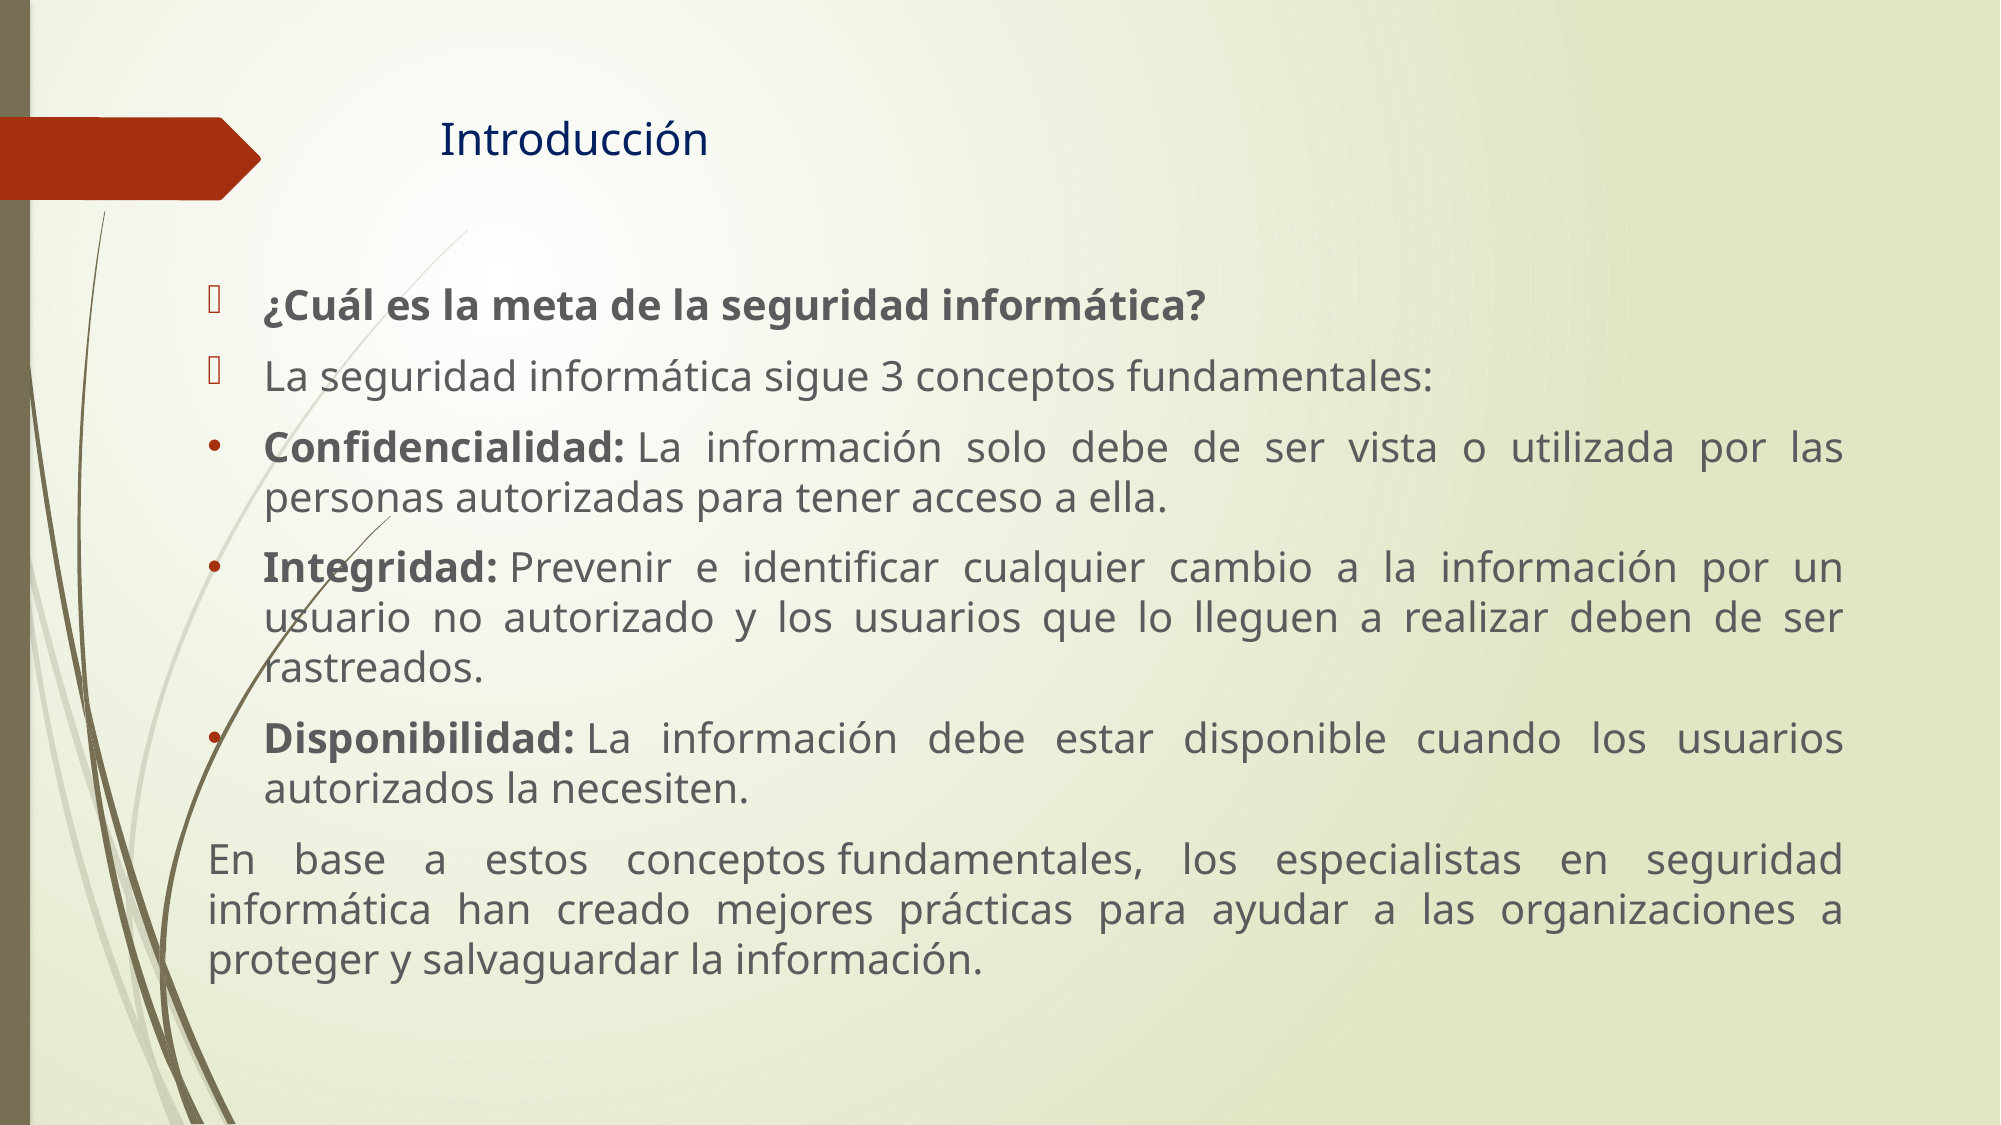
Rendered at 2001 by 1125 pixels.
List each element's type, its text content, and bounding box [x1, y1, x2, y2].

list ¿Cuál es la meta de la seguridad informática? La seguridad informática sigue 3 conceptos fundamentales: Confidencialidad: La información solo debe de ser vista o utilizada por las personas autorizadas para tener acceso a ella. Integridad: Prevenir e identificar cualquier cambio a la información por un usuario no autorizado y los usuarios que lo lleguen a realizar deben de ser rastreados. Disponibilidad: La información debe estar disponible cuando los usuarios autorizados la necesiten. En base a estos conceptos fundamentales, los especialistas en seguridad informática han creado mejores prácticas para ayudar a las organizaciones a proteger y salvaguardar la información. [192, 271, 1860, 1023]
title Introducción [425, 102, 1888, 172]
